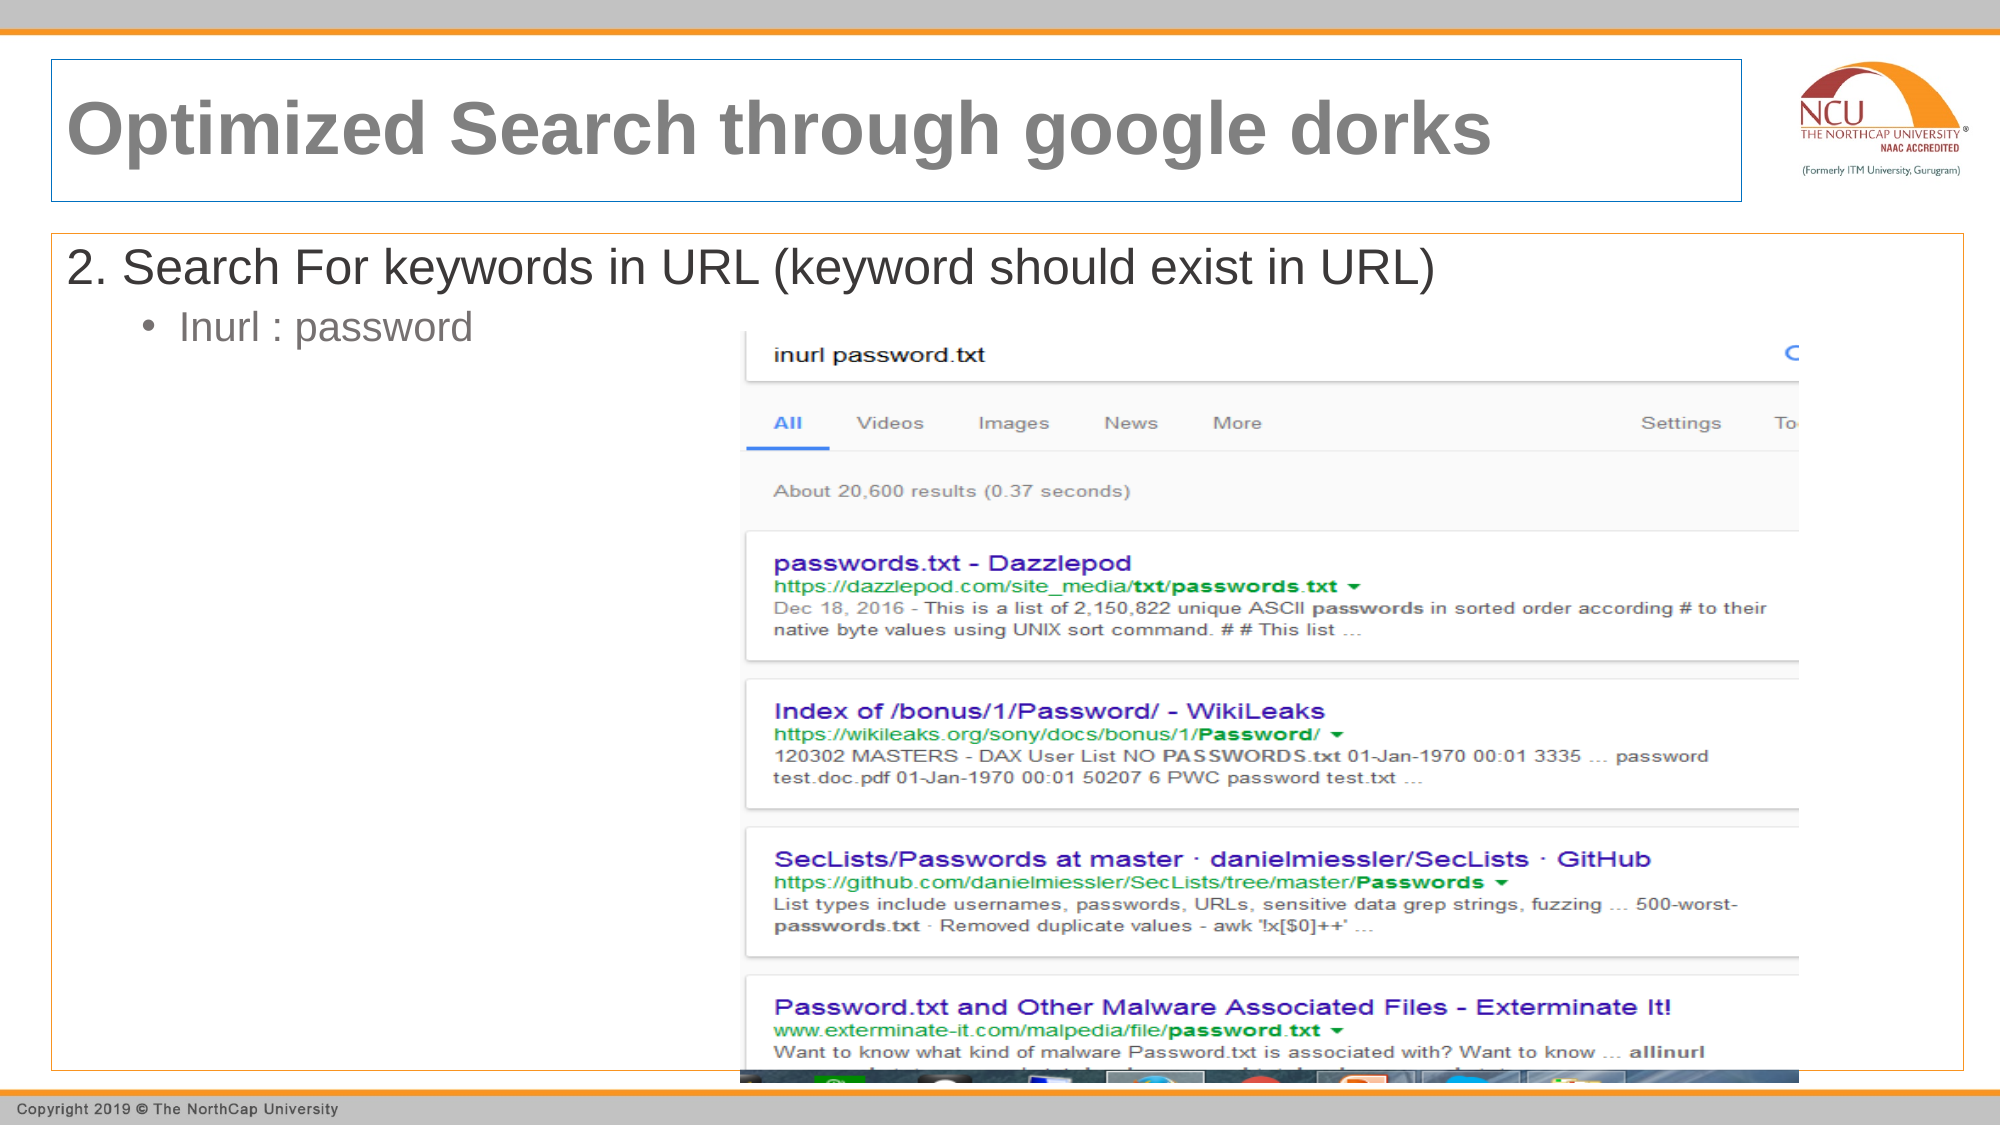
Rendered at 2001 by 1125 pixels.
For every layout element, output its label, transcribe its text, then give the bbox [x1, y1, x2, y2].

title Optimized Search through google dorks [51, 59, 1742, 202]
list 2. Search For keywords in URL (keyword should exist in URL) Inurl : password [51, 233, 1964, 1071]
picture [0, 0, 2000, 1125]
